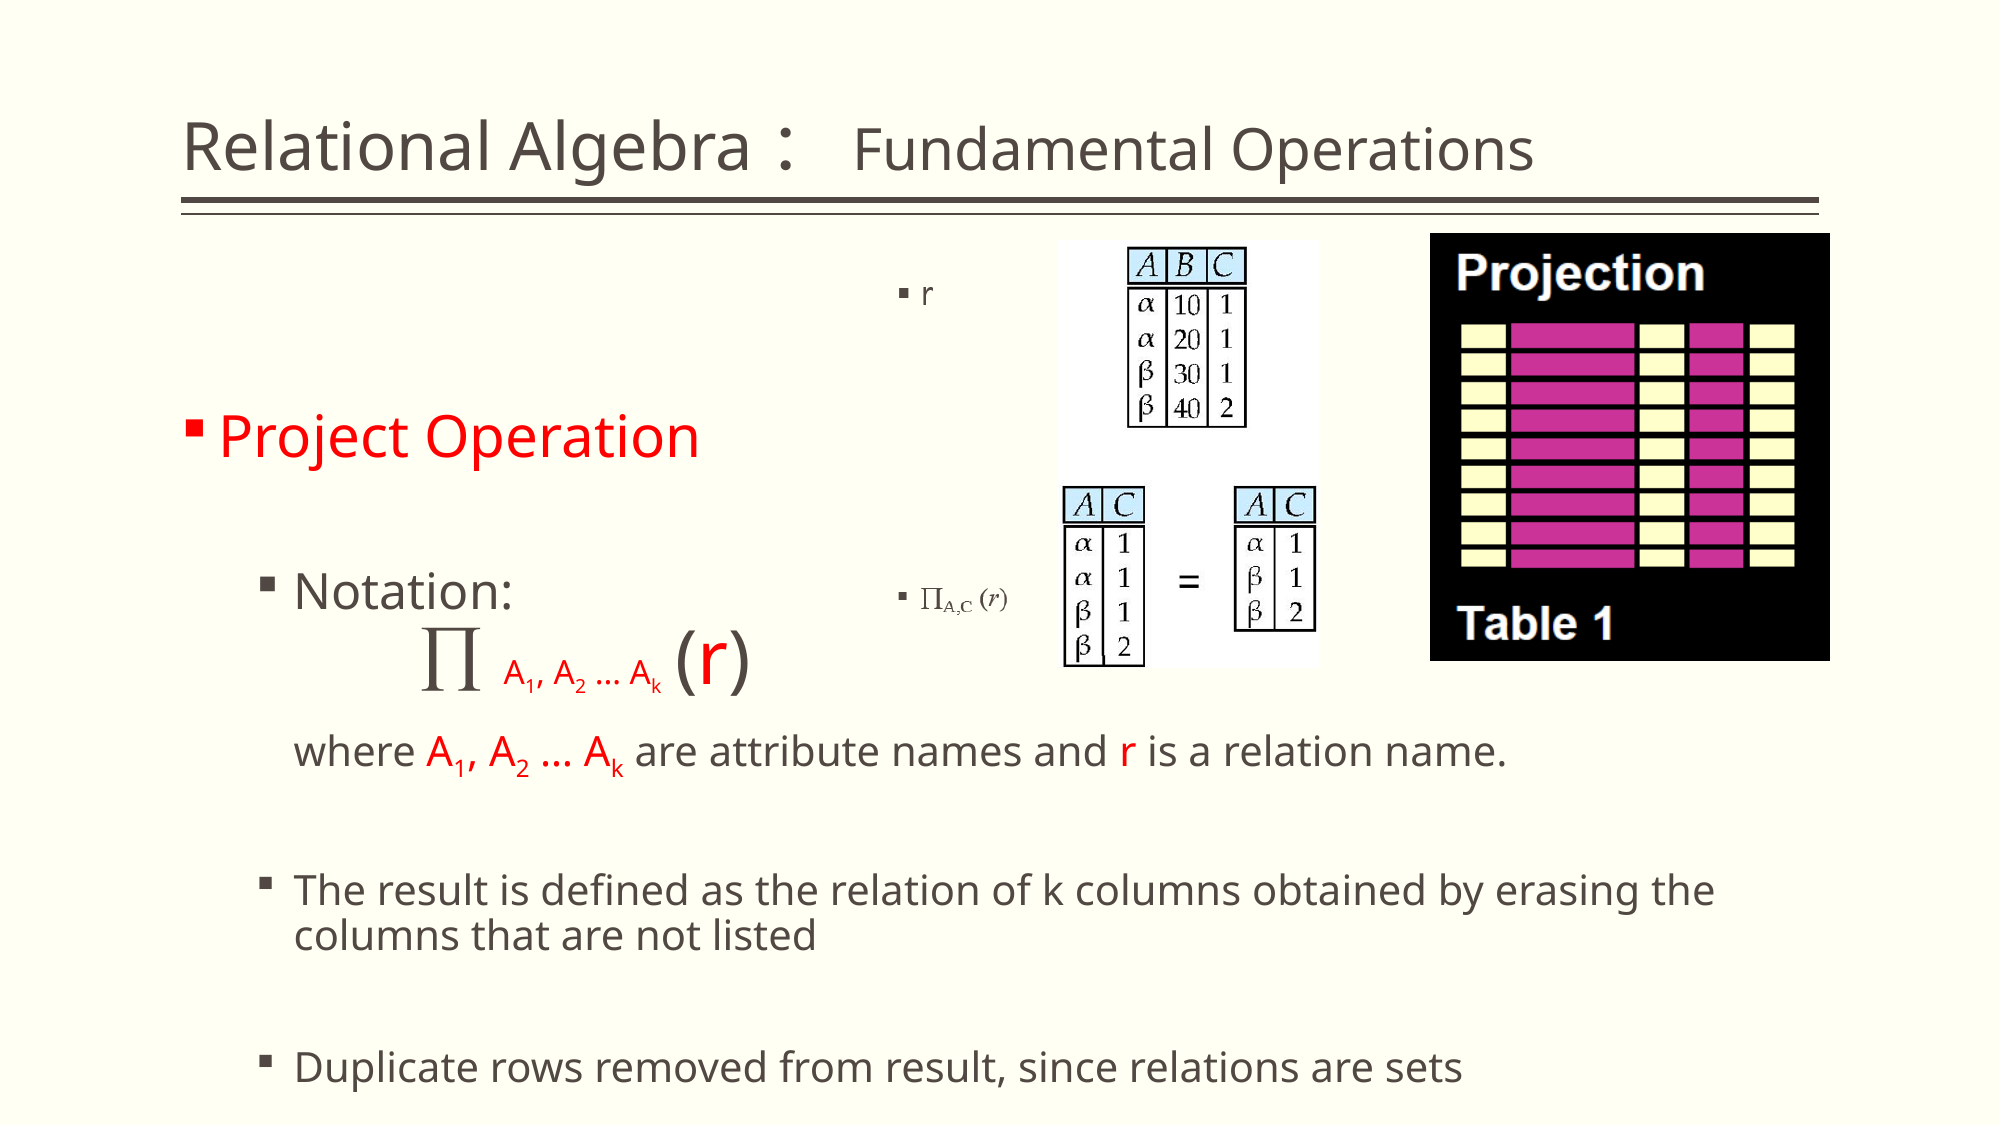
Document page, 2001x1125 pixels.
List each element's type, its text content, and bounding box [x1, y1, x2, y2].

title Relational Algebra：Fundamental Operations [181, 12, 1819, 193]
picture [882, 233, 1329, 673]
list Project Operation Notation:  A1, A2 … Ak (r) where A1, A2 … Ak are attribute names and r is a relation name. The result is defined as the relation of k columns obtained by erasing the columns that are not listed Duplicate rows removed from result, since relations are sets [181, 399, 1809, 1125]
picture [1430, 233, 1830, 661]
